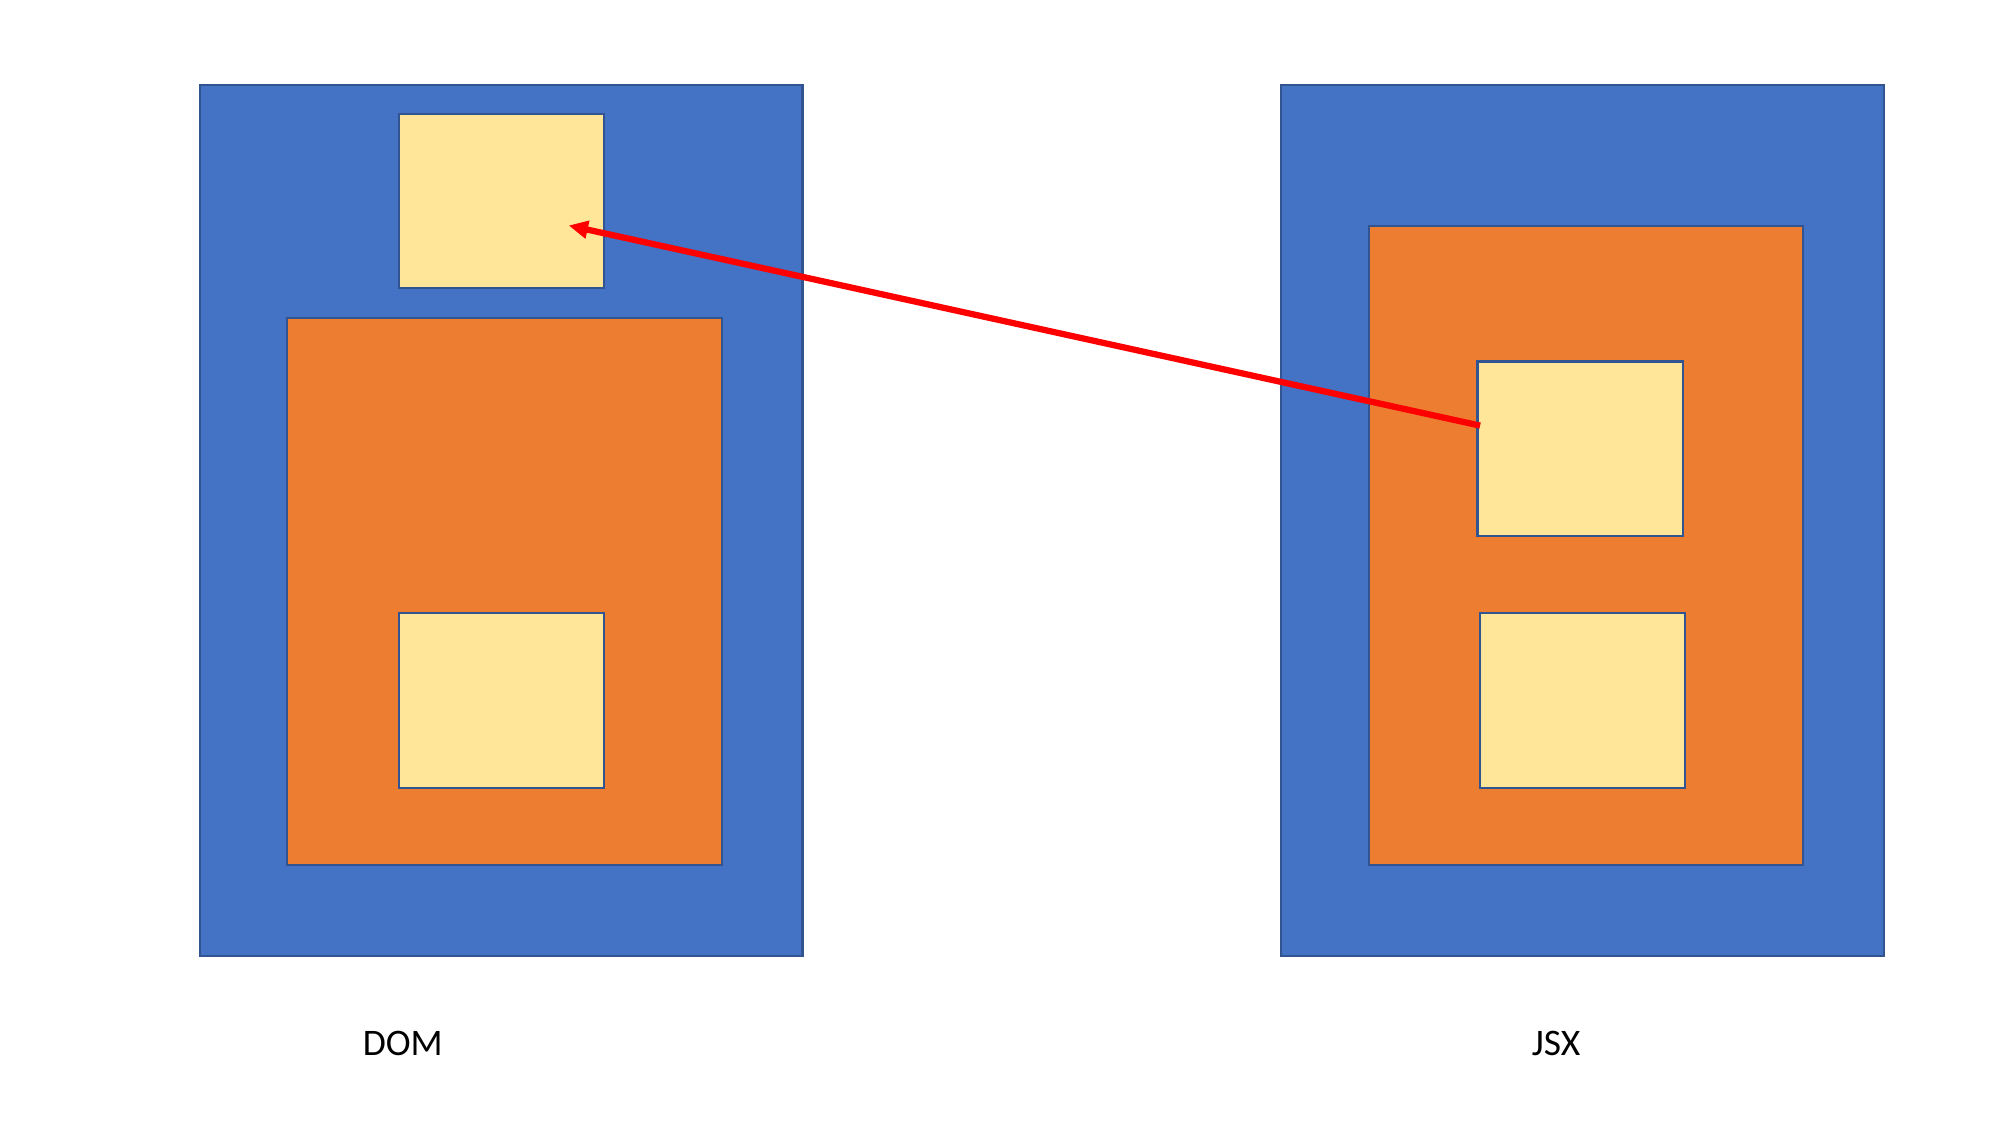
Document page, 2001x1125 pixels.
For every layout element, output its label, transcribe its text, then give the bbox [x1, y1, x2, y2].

text_box DOM [348, 1010, 458, 1070]
text_box [398, 612, 605, 789]
text_box [199, 84, 804, 957]
text_box [398, 113, 605, 289]
text_box [1479, 612, 1686, 789]
text_box [1280, 84, 1885, 957]
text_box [569, 225, 1481, 426]
text_box JSX [1517, 1010, 1596, 1070]
text_box [1368, 225, 1804, 866]
text_box [286, 317, 723, 866]
text_box [1476, 360, 1684, 537]
